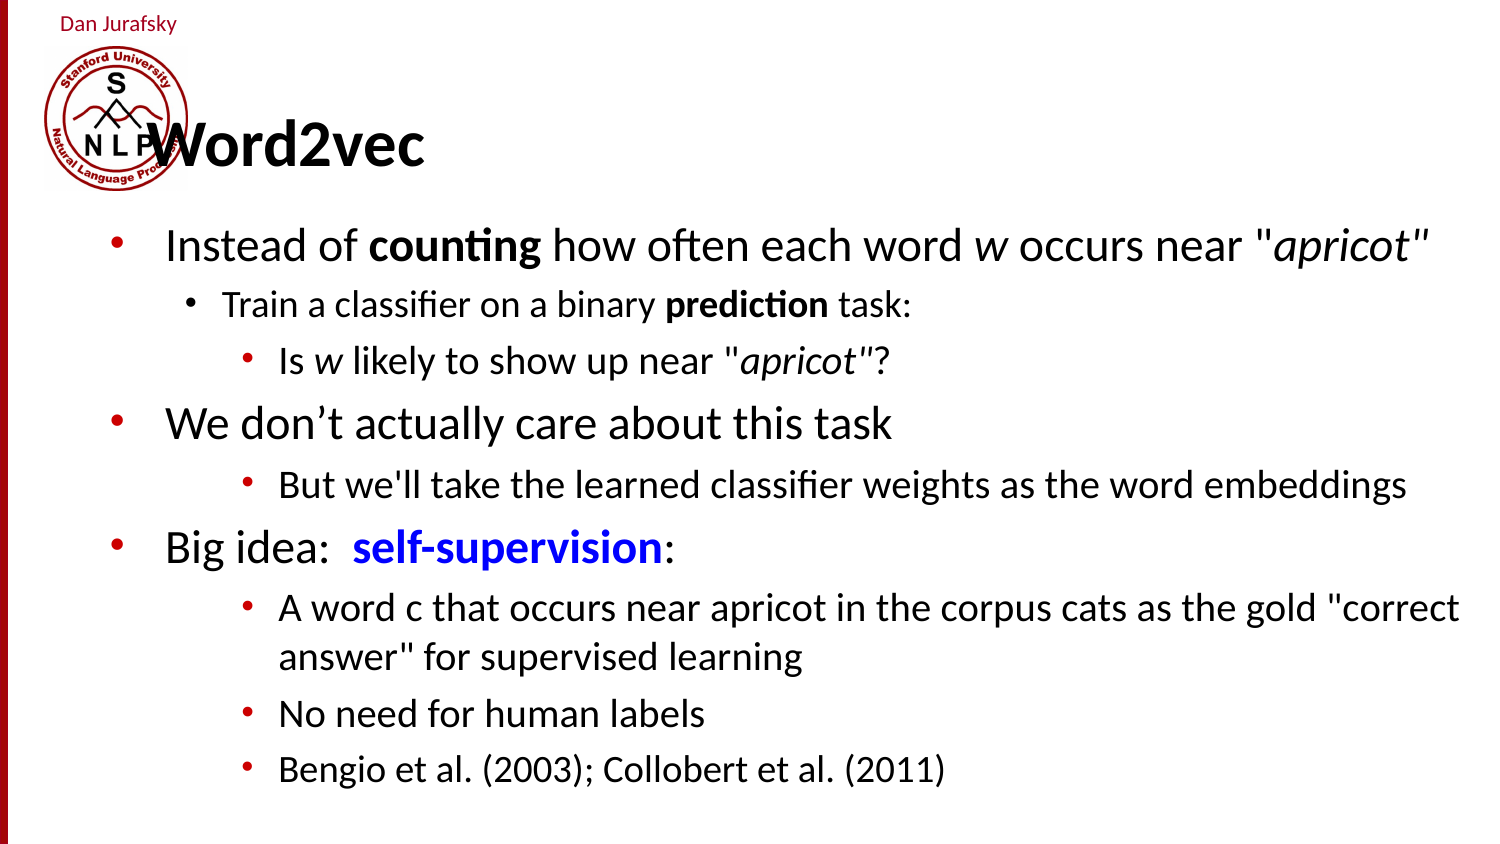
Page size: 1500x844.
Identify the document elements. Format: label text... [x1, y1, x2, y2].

title Word2vec [131, 35, 1217, 188]
list Instead of counting how often each word w occurs near "apricot" Train a classifier on a binary prediction task: Is w likely to show up near "apricot"? We don’t actually care about this task But we'll take the learned classifier weights as the word embeddings Big idea: self-supervision: A word c that occurs near apricot in the corpus cats as the gold "correct answer" for supervised learning No need for human labels Bengio et al. (2003); Collobert et al. (2011) [93, 206, 1482, 844]
picture [44, 46, 188, 191]
